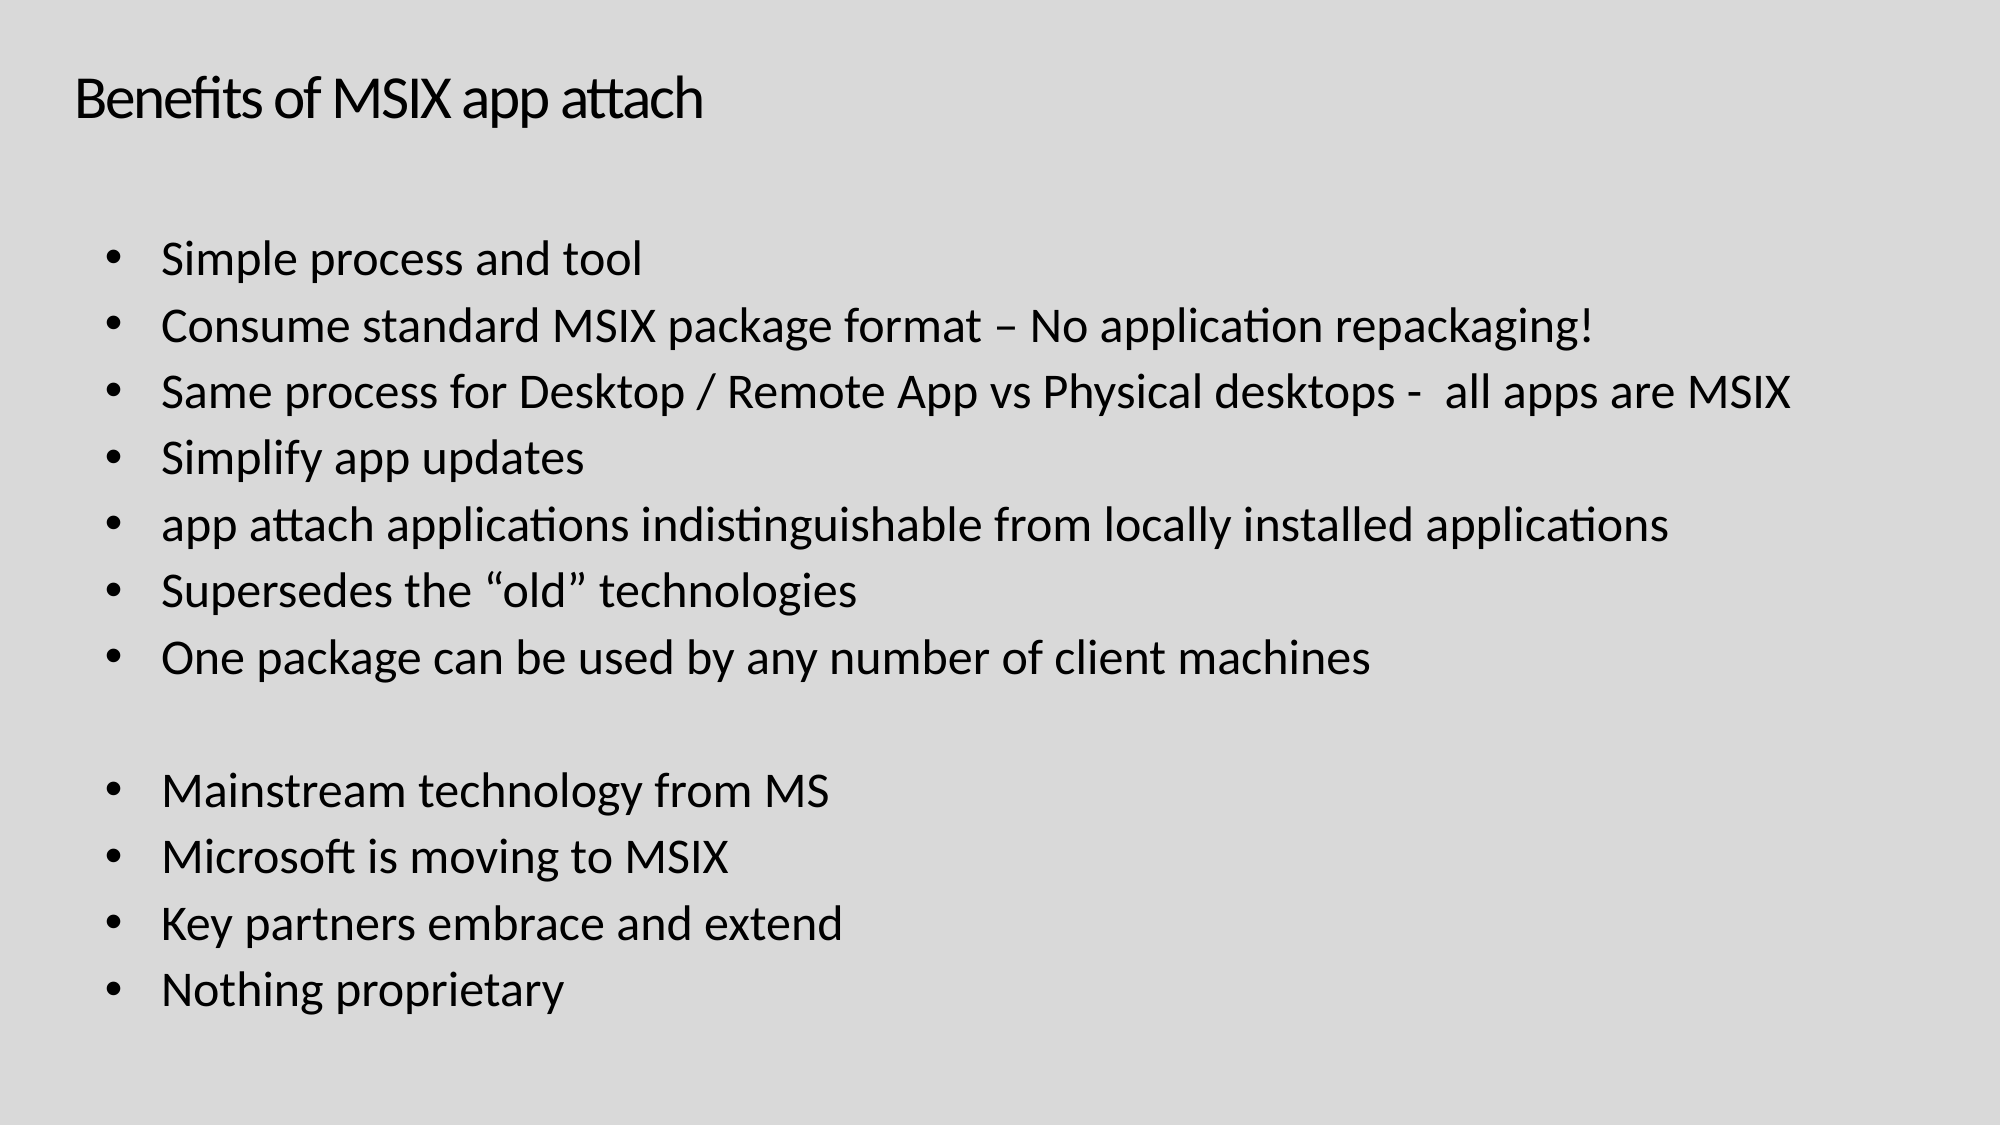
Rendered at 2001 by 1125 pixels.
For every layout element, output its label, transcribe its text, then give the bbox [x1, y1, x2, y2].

title Benefits of MSIX app attach [74, 65, 1927, 133]
text_box Simple process and tool Consume standard MSIX package format – No application repackaging! Same process for Desktop / Remote App vs Physical desktops - all apps are MSIX Simplify app updates app attach applications indistinguishable from locally installed applications Supersedes the “old” technologies One package can be used by any number of client machines Mainstream technology from MS Microsoft is moving to MSIX Key partners embrace and extend Nothing proprietary [74, 208, 1927, 1042]
